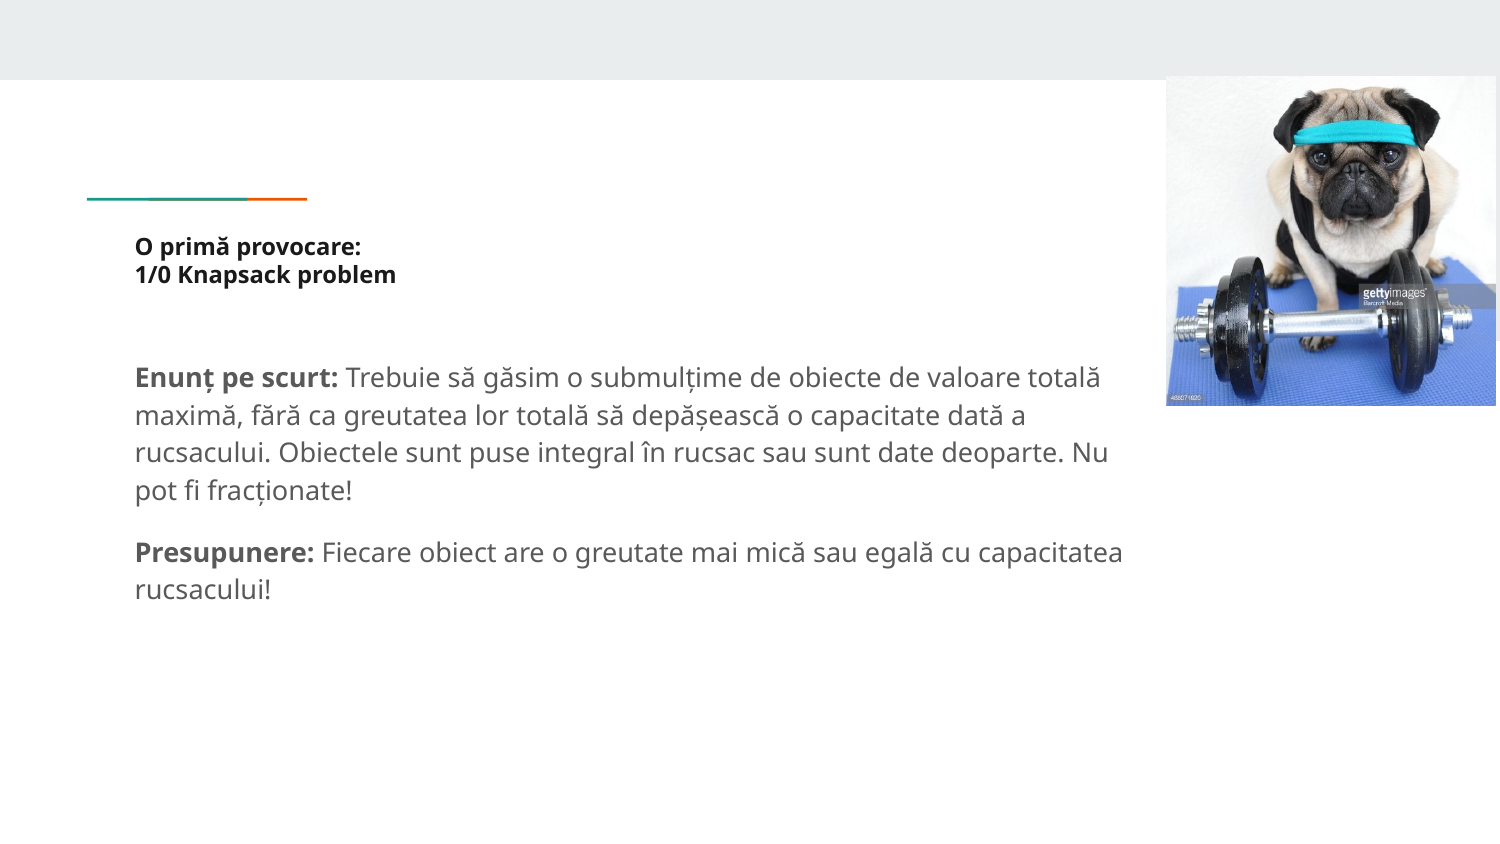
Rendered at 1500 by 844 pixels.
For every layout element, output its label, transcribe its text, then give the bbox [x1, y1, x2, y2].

title O primă provocare: 1/0 Knapsack problem [119, 216, 1160, 305]
picture [1166, 75, 1500, 406]
list Enunț pe scurt: Trebuie să găsim o submulțime de obiecte de valoare totală maximă, fără ca greutatea lor totală să depășească o capacitate dată a rucsacului. Obiectele sunt puse integral în rucsac sau sunt date deoparte. Nu pot fi fracționate! Presupunere: Fiecare obiect are o greutate mai mică sau egală cu capacitatea rucsacului! [119, 341, 1167, 448]
